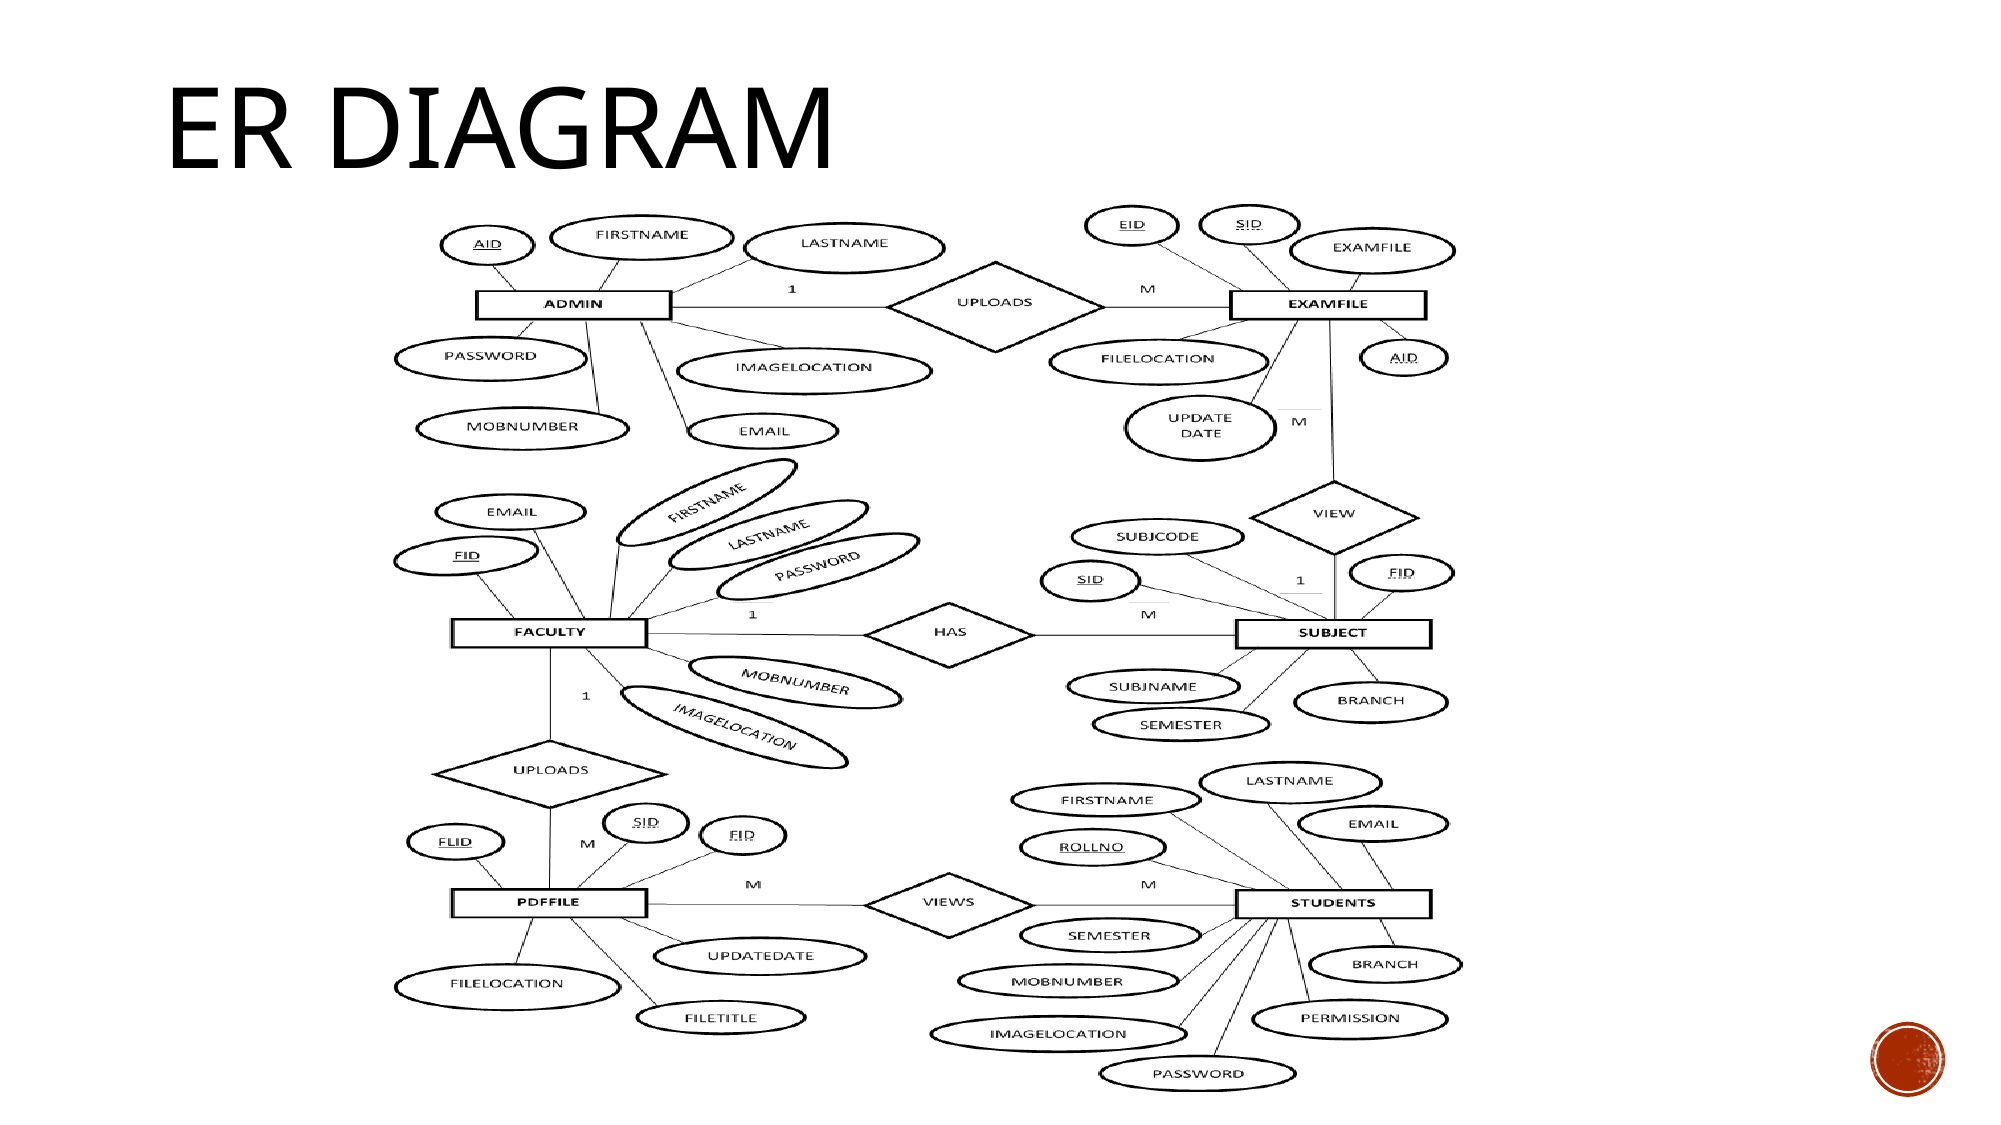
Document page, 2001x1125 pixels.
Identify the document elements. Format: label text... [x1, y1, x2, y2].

title Er diagram [147, 0, 1798, 264]
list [393, 205, 1550, 1090]
